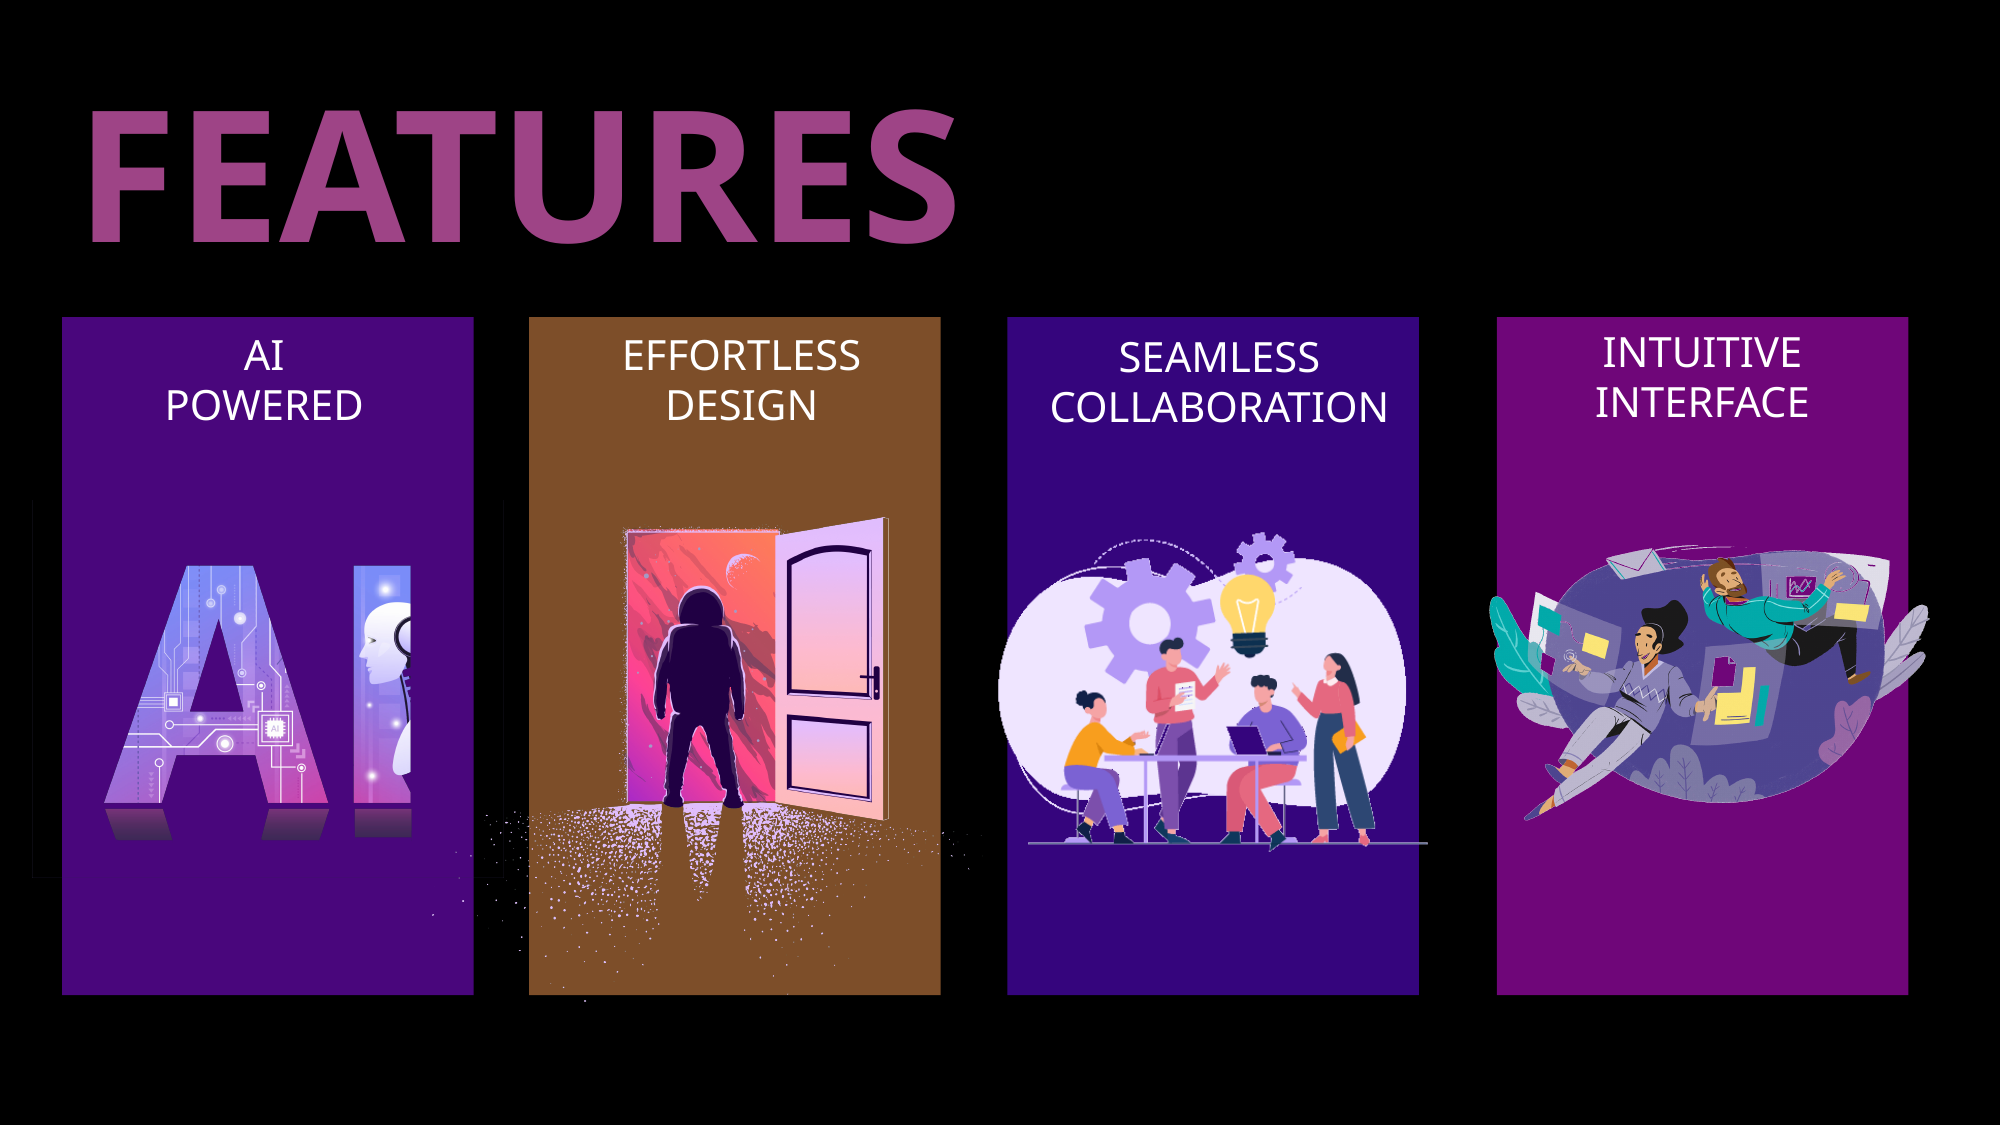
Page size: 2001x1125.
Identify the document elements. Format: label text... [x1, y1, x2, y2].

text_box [0, 316, 386, 996]
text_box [386, 316, 1097, 1003]
text_box FEATURES [62, 52, 1337, 287]
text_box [1626, 316, 2000, 996]
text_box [1097, 316, 1626, 996]
